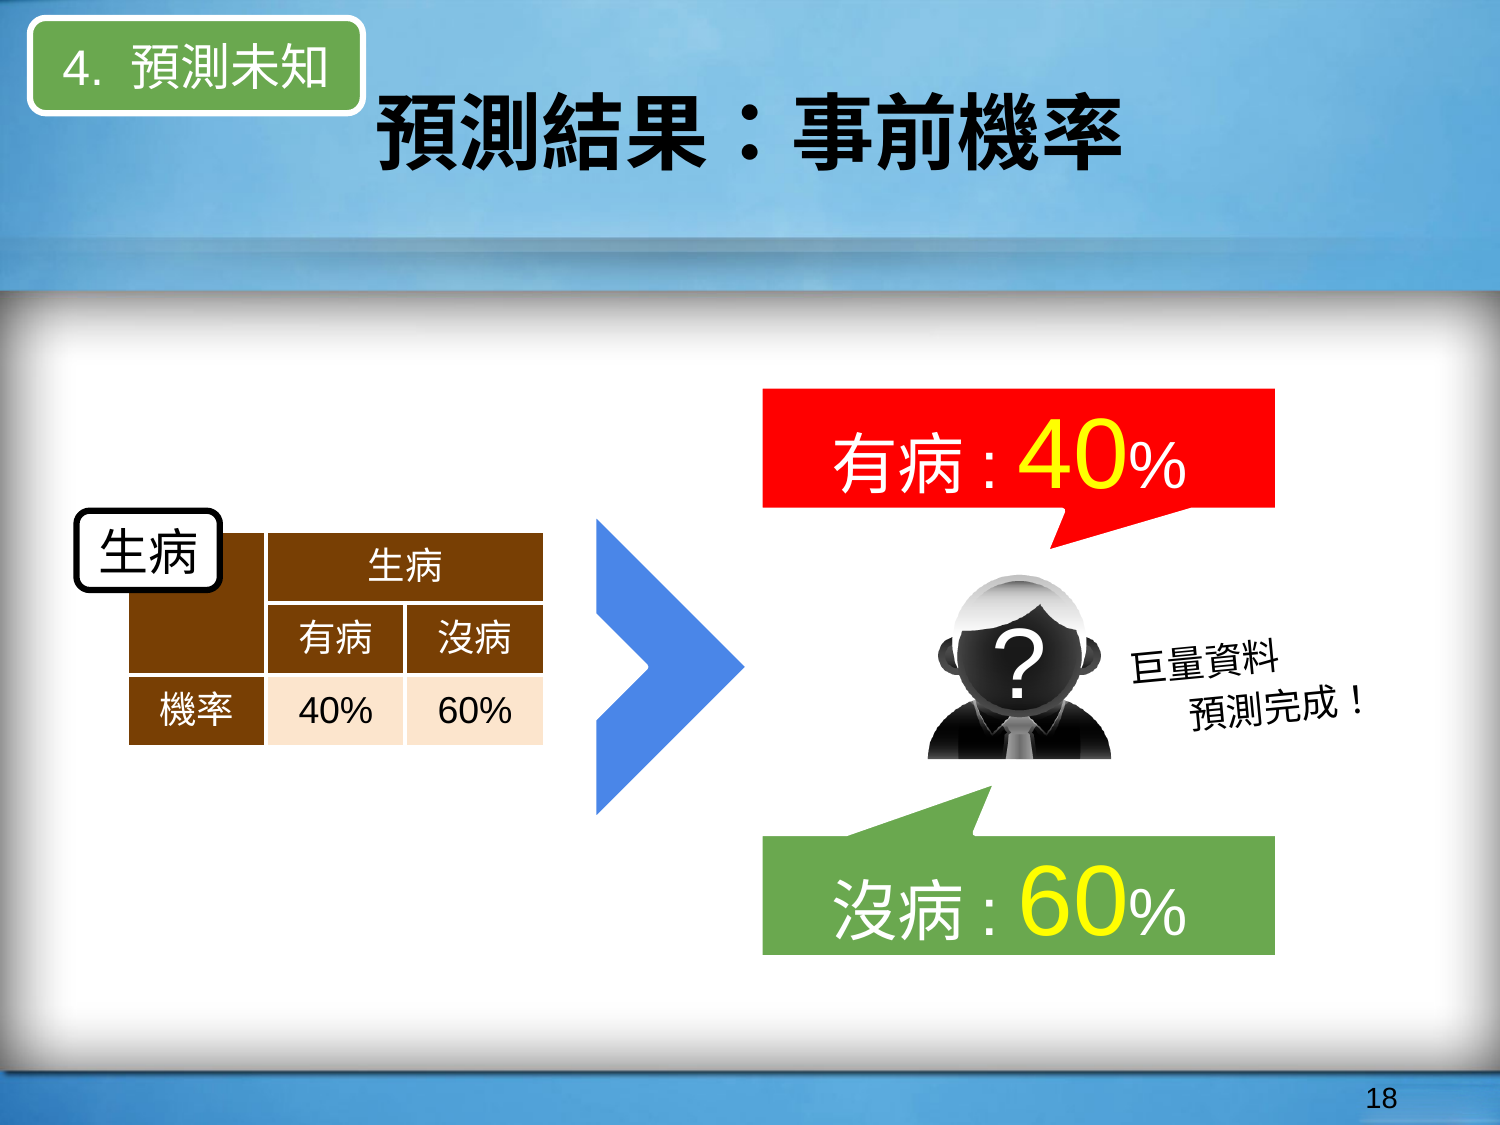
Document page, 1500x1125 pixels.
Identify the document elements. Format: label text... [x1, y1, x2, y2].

text_box [593, 510, 750, 824]
text_box 有病: 40% [759, 385, 1279, 555]
text_box 巨量資料 預測完成！ [1123, 626, 1463, 725]
table_cell 沒病 [407, 605, 543, 673]
table_cell 40% [268, 677, 403, 745]
text_box 沒病: 60% [759, 780, 1279, 959]
table_header 生病 [268, 533, 543, 601]
table_cell 機率 [129, 677, 264, 745]
text_box 4. 預測未知 [29, 17, 363, 114]
title 預測結果：事前機率 [78, 27, 1422, 232]
text_box 生病 [76, 510, 220, 591]
table_cell 60% [407, 677, 543, 745]
slide_number ‹#› [1350, 1074, 1488, 1118]
picture [0, 0, 1500, 1125]
table_header [129, 533, 264, 673]
table_cell 有病 [268, 605, 403, 673]
